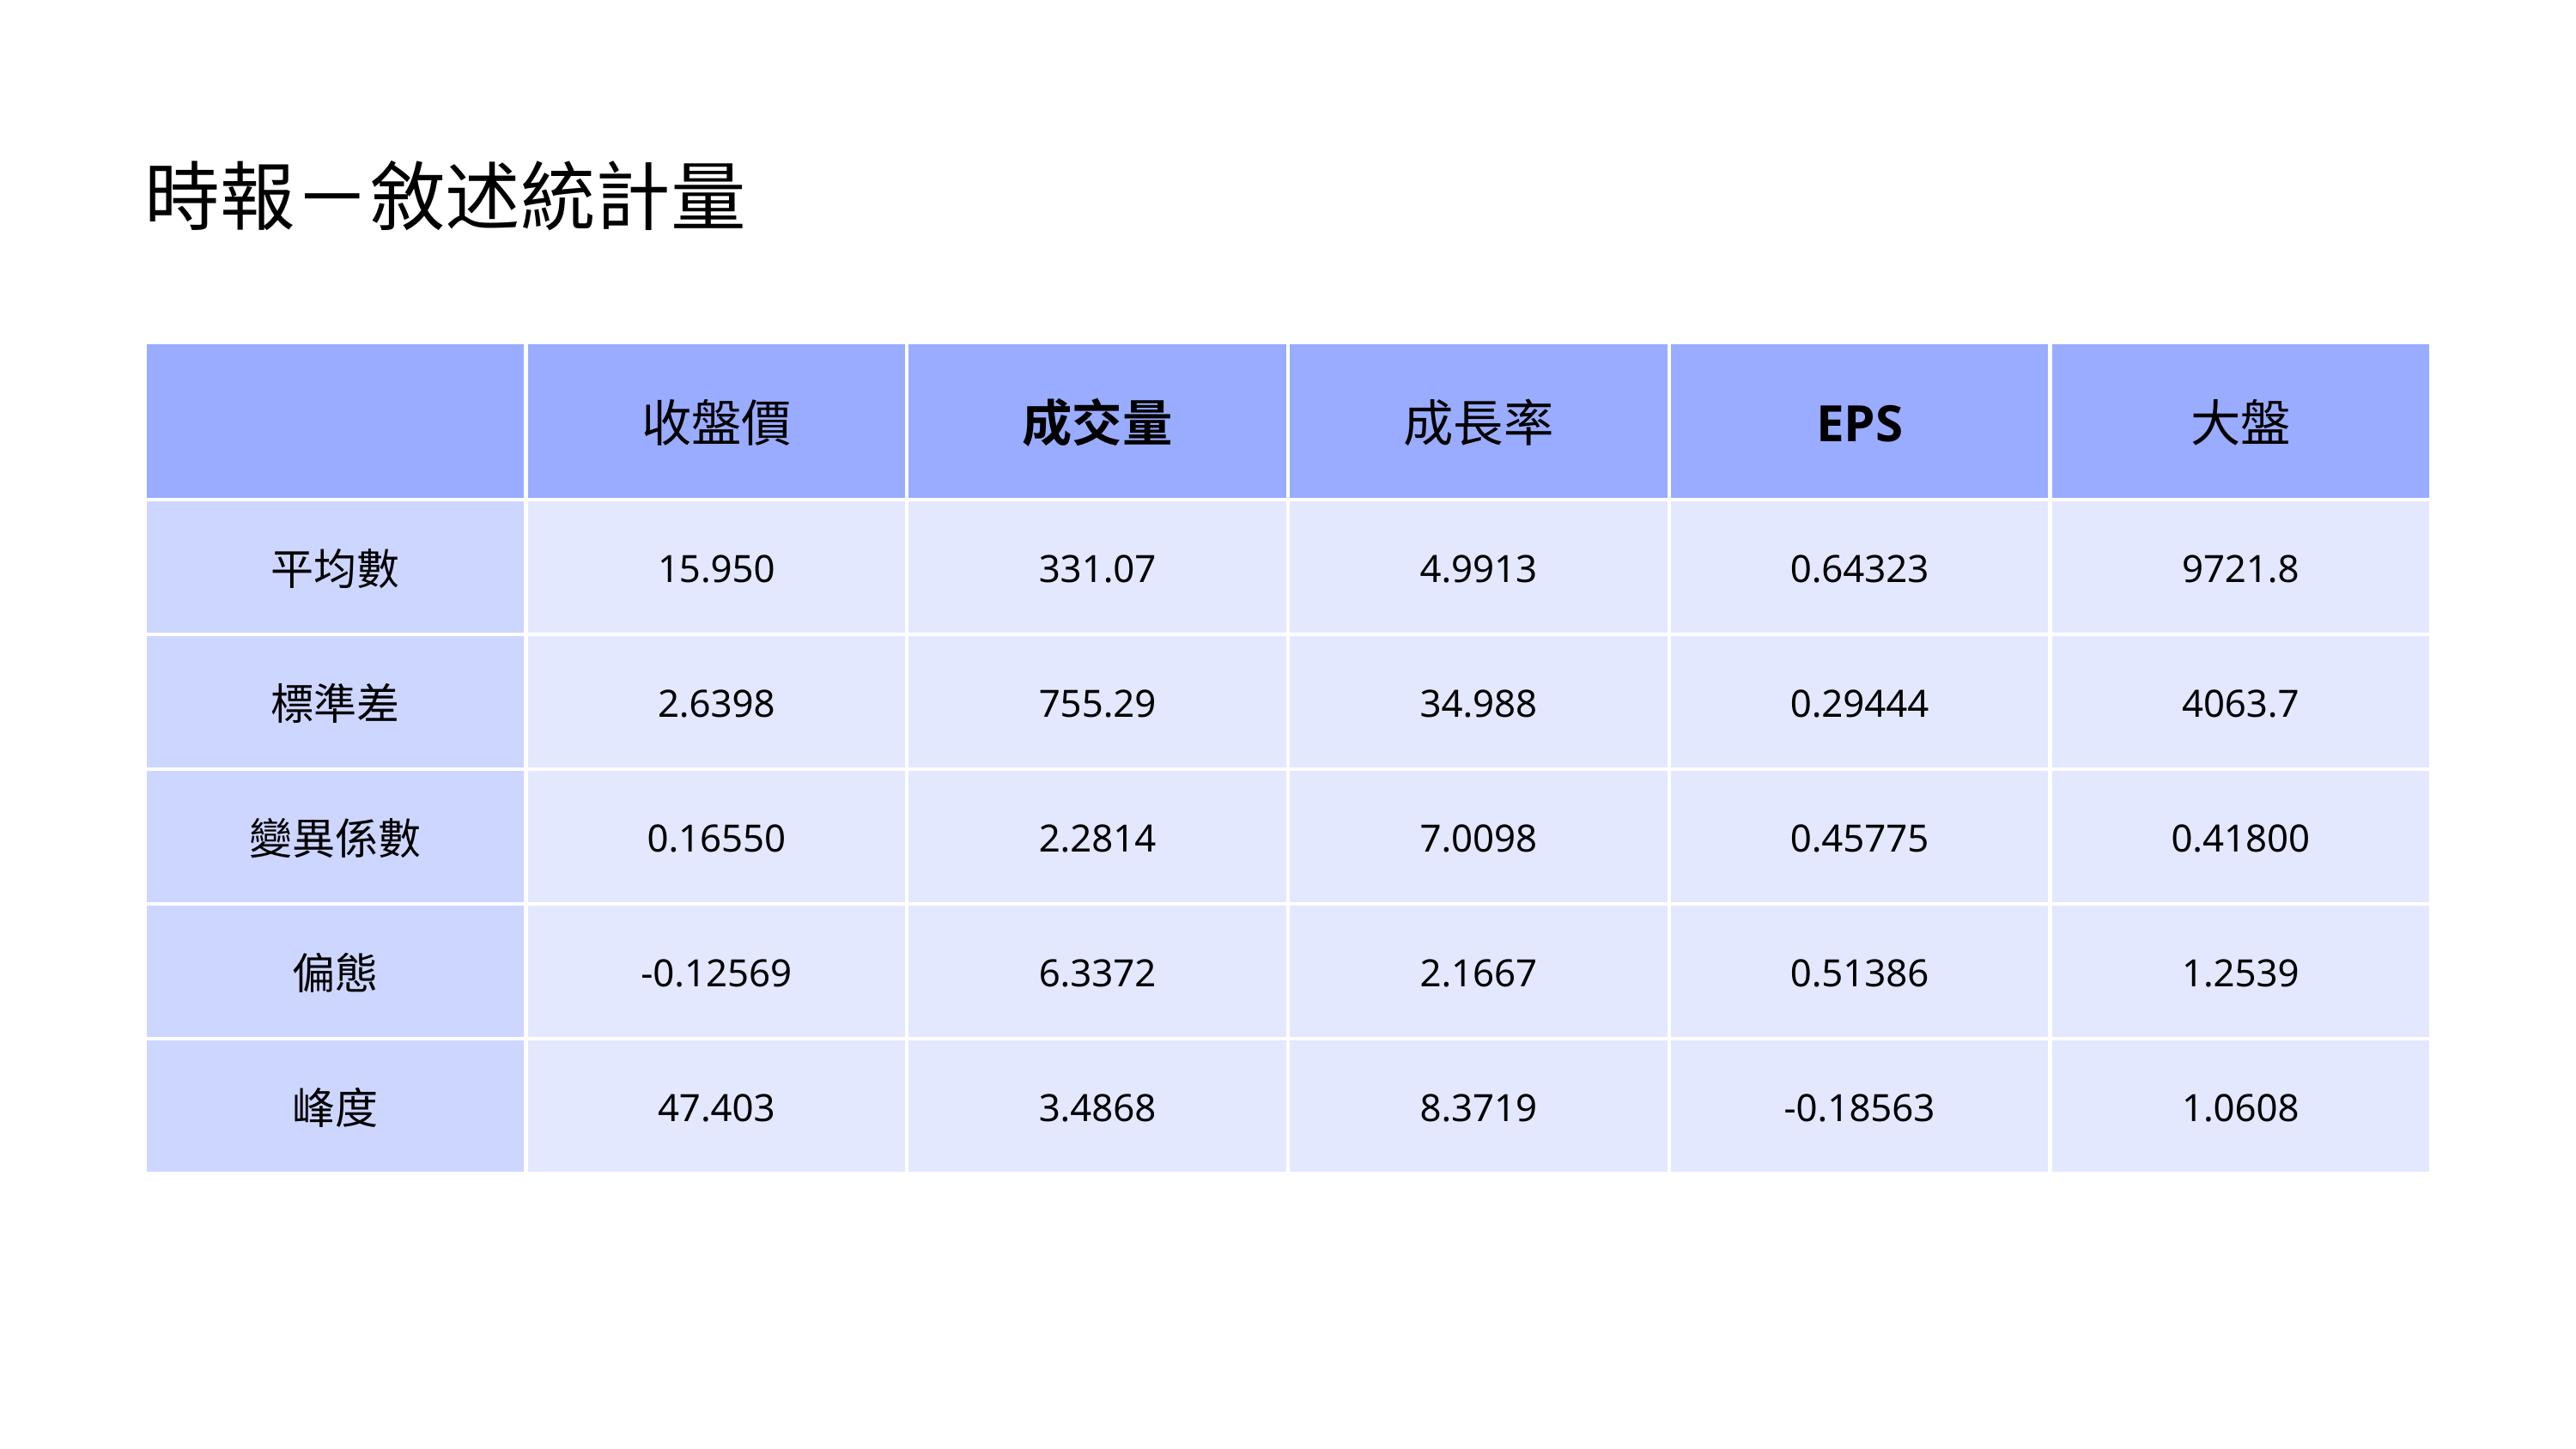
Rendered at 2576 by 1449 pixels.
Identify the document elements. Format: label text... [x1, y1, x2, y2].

table_header 收盤價 [528, 344, 905, 498]
table_cell 3.4868 [908, 1040, 1286, 1172]
table_cell 4063.7 [2052, 636, 2429, 767]
table_cell 0.64323 [1671, 501, 2048, 633]
table_cell 峰度 [147, 1040, 524, 1172]
table_cell 7.0098 [1290, 771, 1668, 902]
table_cell 標準差 [147, 636, 524, 767]
table_cell 0.16550 [528, 771, 905, 902]
table_header 大盤 [2052, 344, 2429, 498]
table_cell 8.3719 [1290, 1040, 1668, 1172]
table_cell 平均數 [147, 501, 524, 633]
table_cell 1.2539 [2052, 906, 2429, 1037]
table_cell 47.403 [528, 1040, 905, 1172]
table_cell 2.2814 [908, 771, 1286, 902]
table_cell 15.950 [528, 501, 905, 633]
table_cell 9721.8 [2052, 501, 2429, 633]
table_header EPS [1671, 344, 2048, 498]
table_header 成交量 [908, 344, 1286, 498]
table_header [147, 345, 524, 498]
table_cell 6.3372 [908, 906, 1286, 1037]
table_cell 偏態 [147, 906, 524, 1037]
table_cell 0.51386 [1671, 906, 2048, 1037]
table_cell 4.9913 [1290, 501, 1668, 633]
table_cell 0.41800 [2052, 771, 2429, 902]
table_header 成長率 [1290, 344, 1668, 498]
table_cell 34.988 [1290, 636, 1668, 767]
table_cell 2.6398 [528, 636, 905, 767]
table_cell 0.29444 [1671, 636, 2048, 767]
table_cell 變異係數 [147, 771, 524, 902]
table_cell -0.12569 [528, 906, 905, 1037]
table_cell 755.29 [908, 636, 1286, 767]
text_box 時報－敘述統計量 [144, 134, 746, 345]
table_cell -0.18563 [1671, 1040, 2048, 1172]
table_cell 2.1667 [1290, 906, 1668, 1037]
table_cell 331.07 [908, 501, 1286, 633]
table_cell 1.0608 [2052, 1040, 2429, 1172]
table_cell 0.45775 [1671, 771, 2048, 902]
